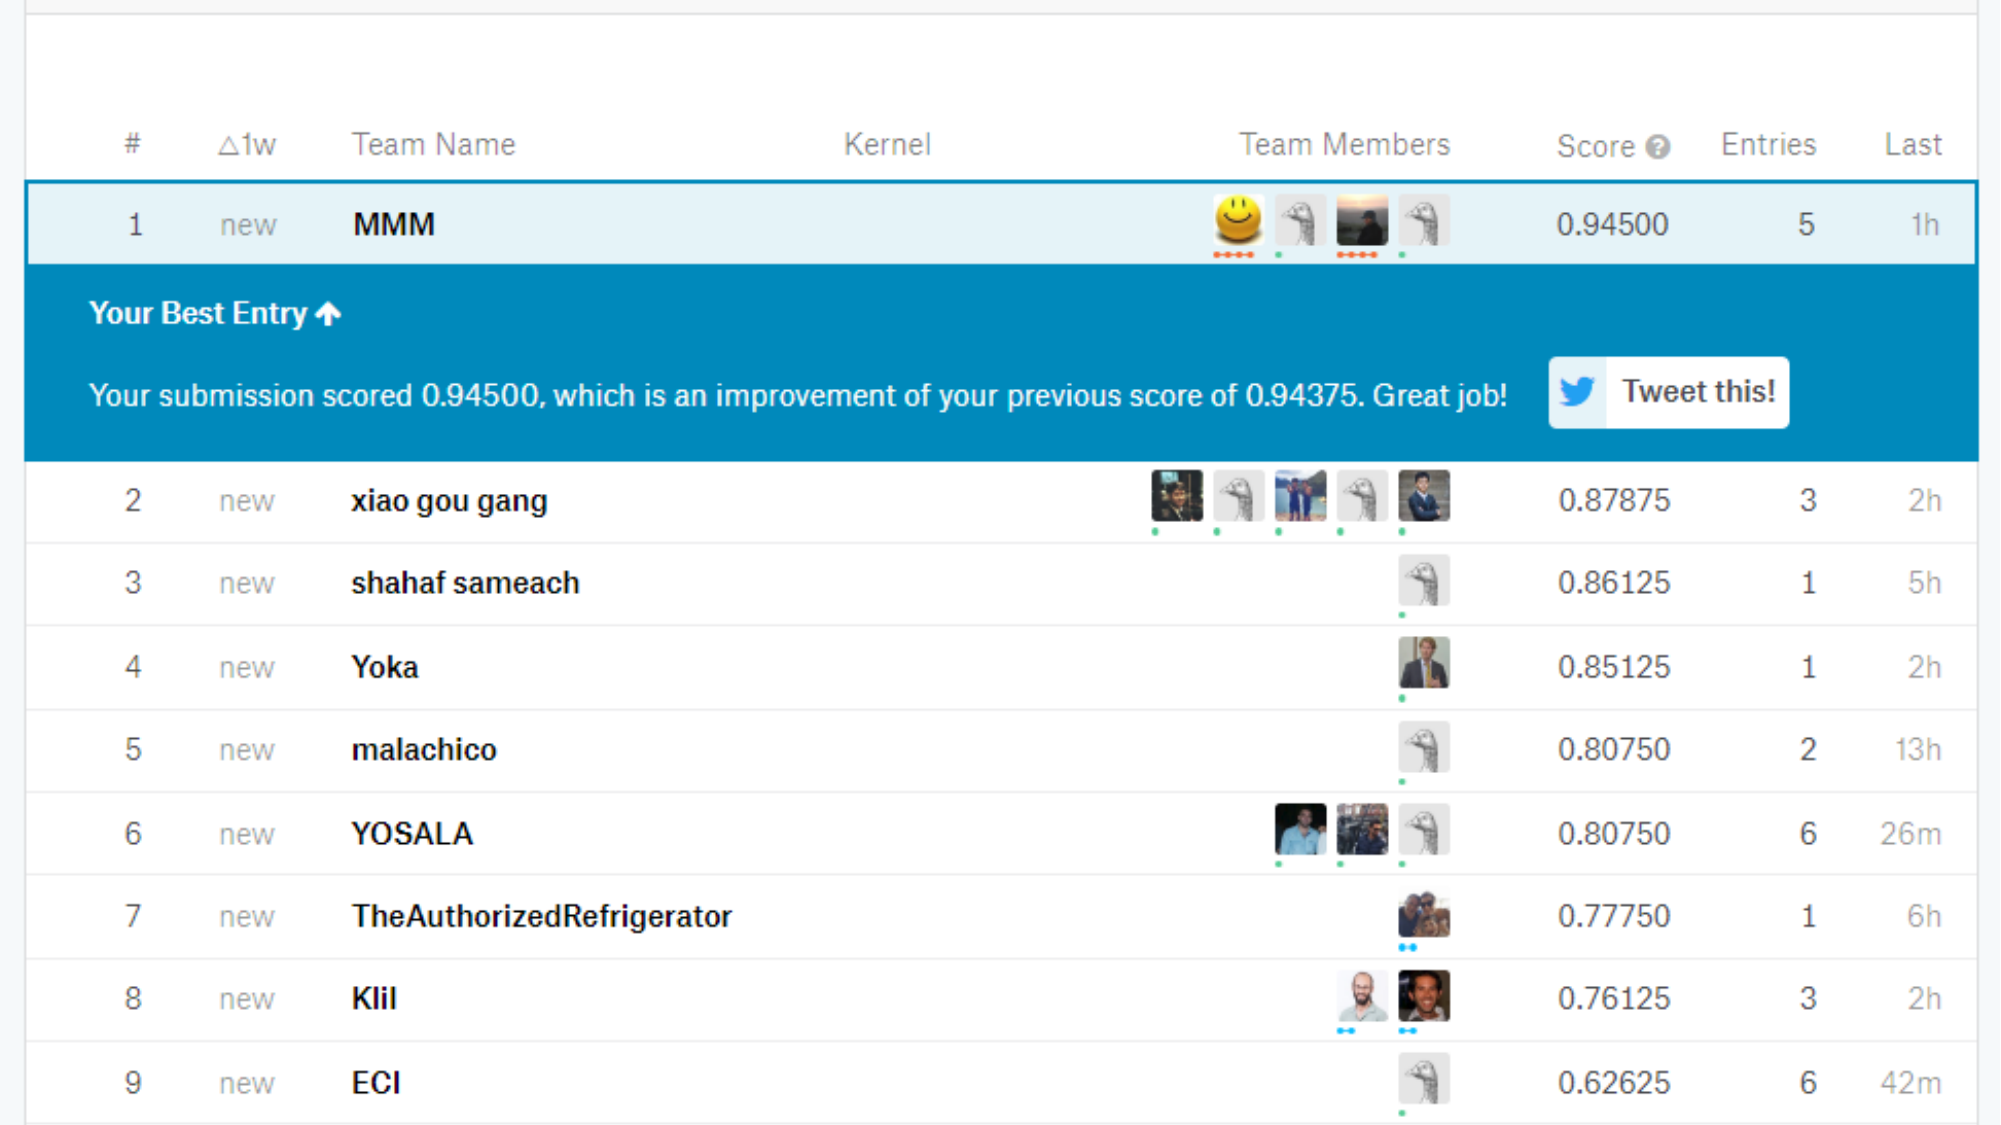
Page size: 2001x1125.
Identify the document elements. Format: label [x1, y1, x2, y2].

list [0, 0, 2000, 1125]
